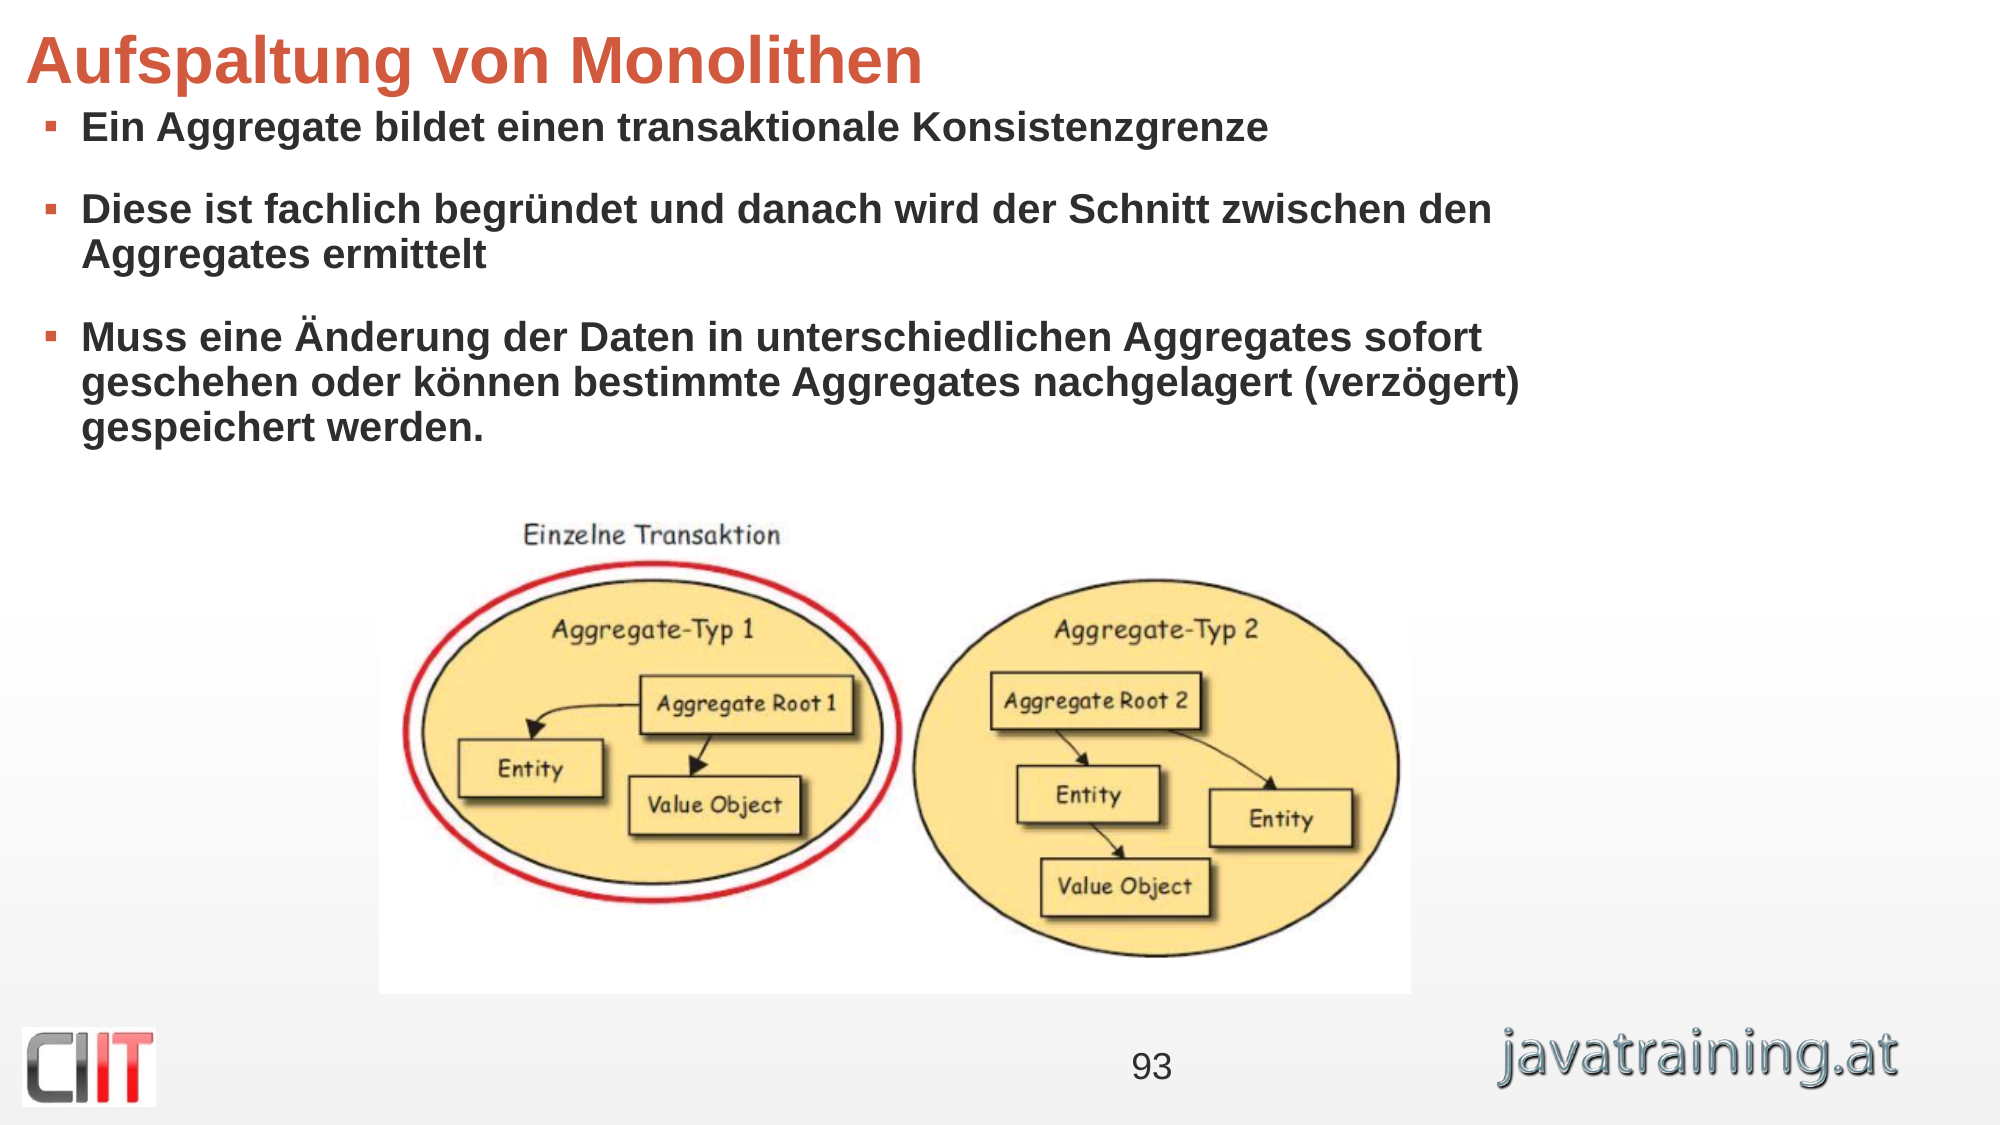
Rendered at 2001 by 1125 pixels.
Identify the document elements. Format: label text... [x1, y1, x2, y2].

picture [1493, 1025, 1900, 1092]
title Aufspaltung von Monolithen [10, 7, 1586, 106]
slide_number 93 [1116, 1034, 1268, 1071]
picture [379, 502, 1411, 994]
list Ein Aggregate bildet einen transaktionale Konsistenzgrenze Diese ist fachlich begründet und danach wird der Schnitt zwischen den Aggregates ermittelt Muss eine Änderung der Daten in unterschiedlichen Aggregates sofort geschehen oder können bestimmte Aggregates nachgelagert (verzögert) gespeichert werden. [28, 97, 1697, 1011]
picture [22, 1027, 156, 1107]
